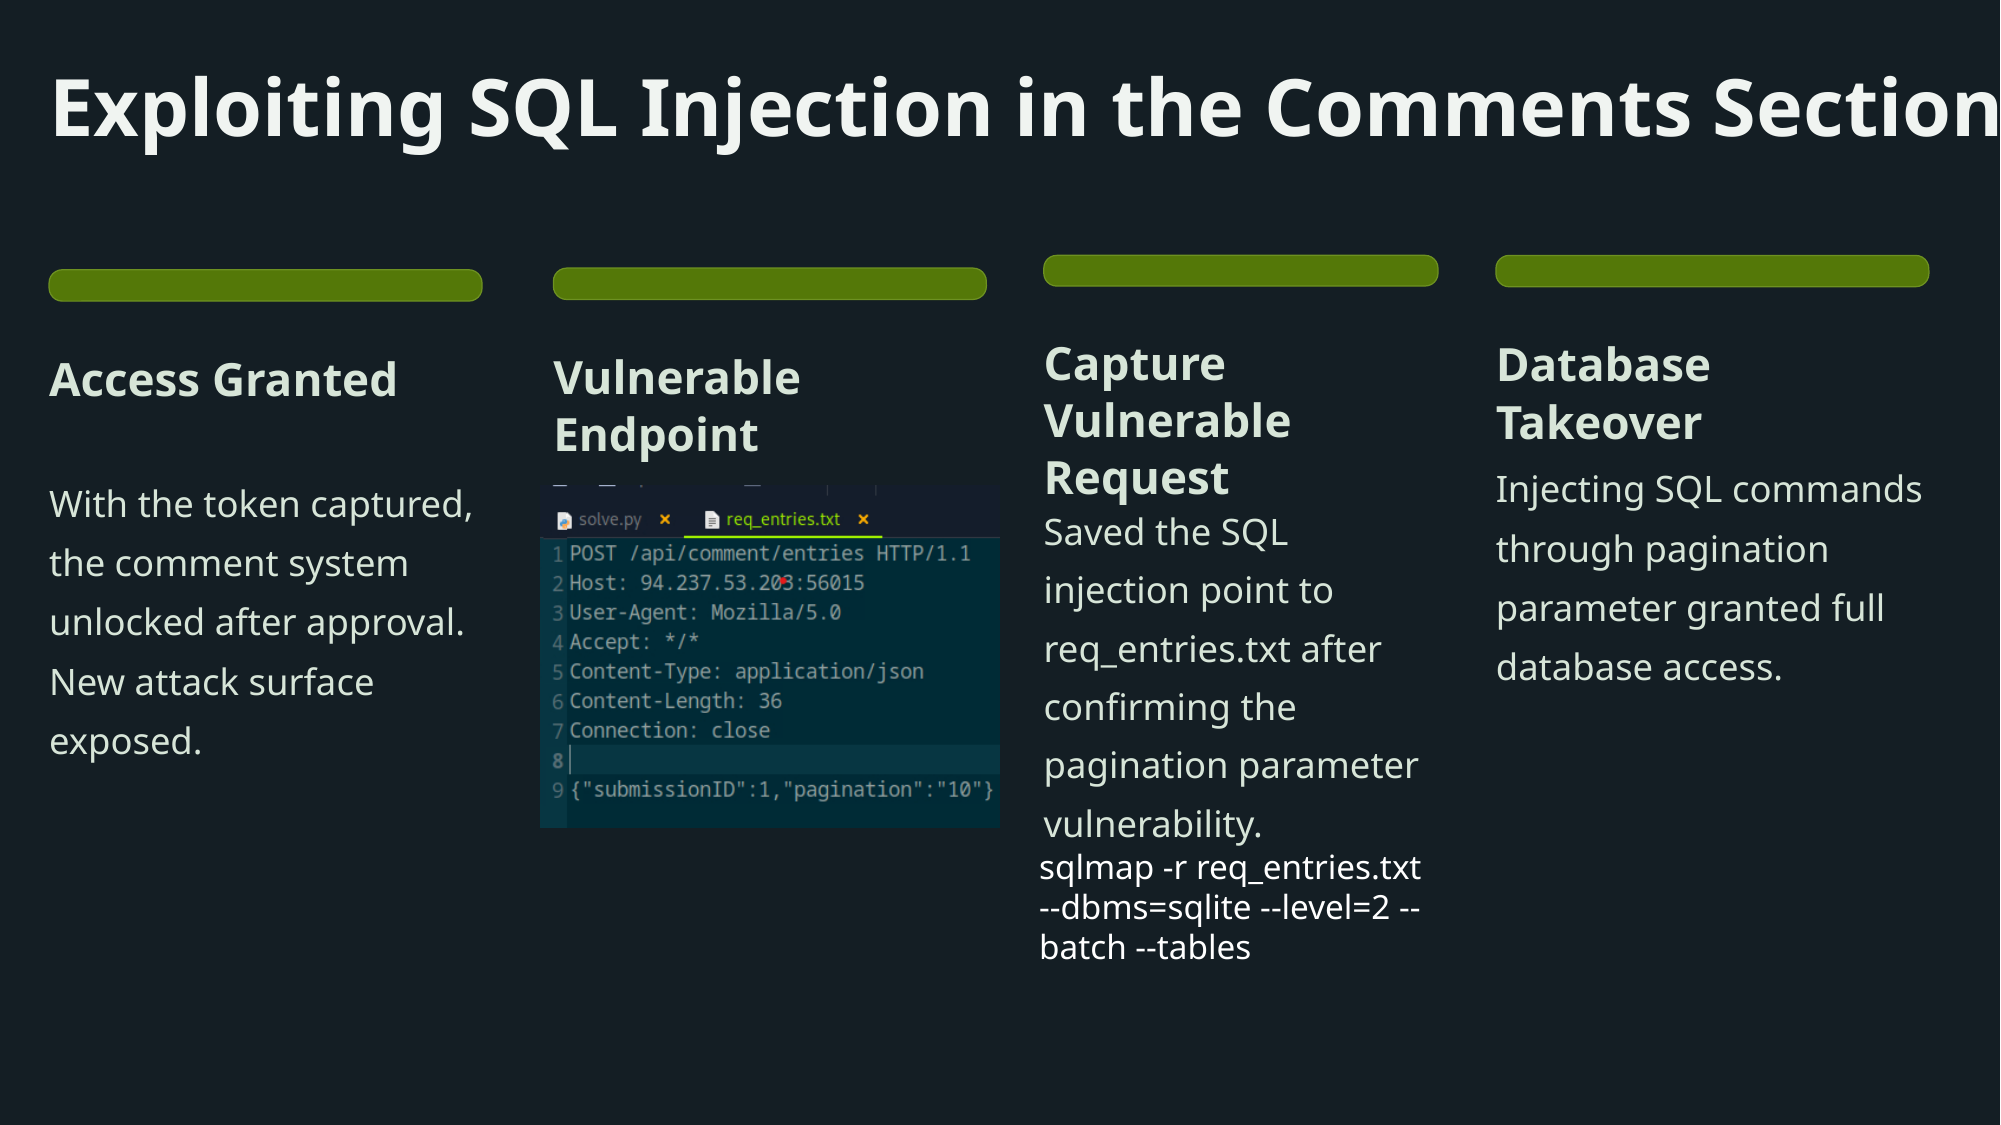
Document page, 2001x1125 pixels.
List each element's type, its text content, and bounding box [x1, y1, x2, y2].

picture [842, 667, 852, 678]
picture [855, 667, 864, 678]
picture [667, 549, 675, 560]
picture [688, 785, 711, 796]
picture [725, 782, 734, 796]
picture [760, 726, 770, 737]
picture [773, 663, 781, 678]
picture [713, 726, 721, 737]
picture [607, 693, 615, 708]
picture [572, 546, 604, 560]
picture [679, 781, 687, 796]
picture [666, 664, 675, 678]
text_box Injecting SQL commands through pagination parameter granted full database access. [1495, 450, 1929, 702]
text_box Saved the SQL injection point to req_entries.txt after confirming the pagination parameter vulnerability. [1043, 494, 1438, 691]
picture [571, 693, 580, 708]
picture [832, 549, 840, 560]
picture [736, 726, 746, 737]
text_box Exploiting SQL Injection in the Comments Section [49, 37, 2000, 234]
picture [960, 782, 970, 796]
picture [714, 782, 721, 796]
picture [914, 546, 923, 560]
picture [986, 782, 992, 800]
picture [760, 575, 769, 590]
picture [914, 667, 923, 678]
picture [808, 605, 817, 619]
picture [678, 575, 699, 590]
text_box [553, 268, 987, 300]
picture [666, 693, 674, 708]
picture [678, 605, 687, 619]
picture [571, 723, 581, 737]
picture [606, 638, 628, 653]
picture [677, 694, 722, 712]
text_box Database Takeover [1495, 333, 1929, 432]
text_box sqlmap -r req_entries.txt --dbms=sqlite --level=2 --batch --tables [1024, 838, 1438, 974]
picture [808, 575, 841, 590]
picture [631, 726, 639, 737]
picture [726, 722, 734, 737]
picture [642, 694, 651, 708]
picture [630, 635, 639, 649]
picture [607, 664, 616, 678]
picture [607, 575, 615, 590]
picture [539, 485, 1001, 828]
picture [595, 638, 603, 649]
picture [749, 726, 757, 737]
picture [784, 608, 793, 619]
picture [700, 549, 758, 560]
picture [725, 575, 734, 590]
picture [618, 667, 640, 678]
picture [843, 785, 852, 796]
picture [573, 782, 579, 800]
picture [596, 790, 603, 796]
picture [594, 608, 604, 619]
text_box Vulnerable Endpoint [553, 346, 987, 445]
picture [678, 667, 711, 683]
picture [641, 575, 663, 590]
picture [879, 785, 887, 796]
picture [927, 546, 933, 560]
text_box With the token captured, the comment system unlocked after approval. New attack surface exposed. [49, 464, 483, 666]
picture [796, 785, 829, 801]
picture [737, 608, 745, 619]
picture [832, 667, 840, 678]
picture [654, 549, 663, 565]
picture [571, 664, 581, 678]
picture [618, 697, 640, 708]
picture [773, 604, 781, 619]
picture [632, 546, 638, 560]
picture [842, 549, 852, 560]
picture [642, 549, 651, 560]
text_box [1495, 255, 1929, 287]
picture [878, 546, 911, 560]
picture [844, 575, 852, 590]
picture [761, 604, 769, 619]
picture [950, 782, 958, 796]
picture [679, 546, 685, 560]
picture [889, 785, 911, 796]
picture [582, 726, 604, 737]
picture [582, 667, 604, 678]
picture [643, 785, 651, 796]
picture [962, 546, 970, 560]
picture [583, 638, 591, 649]
picture [855, 549, 863, 560]
picture [655, 726, 663, 737]
text_box Capture Vulnerable Request [1043, 332, 1438, 477]
picture [785, 667, 793, 678]
picture [878, 667, 885, 683]
picture [607, 781, 640, 796]
picture [655, 790, 662, 796]
picture [749, 608, 757, 619]
picture [584, 608, 591, 619]
picture [665, 726, 687, 737]
picture [819, 664, 828, 678]
picture [796, 549, 805, 560]
picture [571, 575, 593, 590]
picture [642, 723, 651, 737]
picture [799, 605, 803, 615]
picture [855, 785, 864, 796]
picture [870, 664, 874, 674]
picture [701, 575, 711, 590]
picture [807, 667, 817, 678]
picture [807, 546, 817, 560]
text_box [49, 269, 483, 302]
picture [938, 546, 946, 560]
picture [642, 664, 651, 678]
picture [570, 634, 581, 649]
picture [771, 575, 793, 590]
picture [783, 549, 793, 560]
picture [667, 633, 674, 641]
picture [630, 605, 663, 624]
picture [760, 693, 781, 708]
picture [582, 697, 604, 708]
picture [855, 575, 864, 590]
picture [774, 546, 780, 560]
picture [571, 605, 581, 619]
picture [760, 546, 769, 560]
text_box [1043, 255, 1439, 287]
picture [737, 575, 746, 590]
picture [725, 692, 734, 708]
picture [607, 726, 628, 737]
picture [607, 546, 616, 560]
picture [679, 634, 686, 649]
picture [901, 667, 911, 678]
picture [666, 785, 674, 796]
picture [596, 579, 603, 590]
picture [666, 608, 675, 619]
picture [867, 782, 876, 796]
picture [832, 785, 840, 796]
picture [891, 667, 898, 678]
text_box Access Granted [49, 348, 483, 447]
picture [737, 667, 770, 683]
picture [820, 549, 829, 560]
picture [796, 667, 804, 678]
picture [712, 605, 734, 619]
picture [690, 633, 698, 641]
picture [761, 782, 769, 796]
picture [689, 549, 698, 560]
picture [607, 608, 616, 619]
picture [830, 605, 841, 619]
